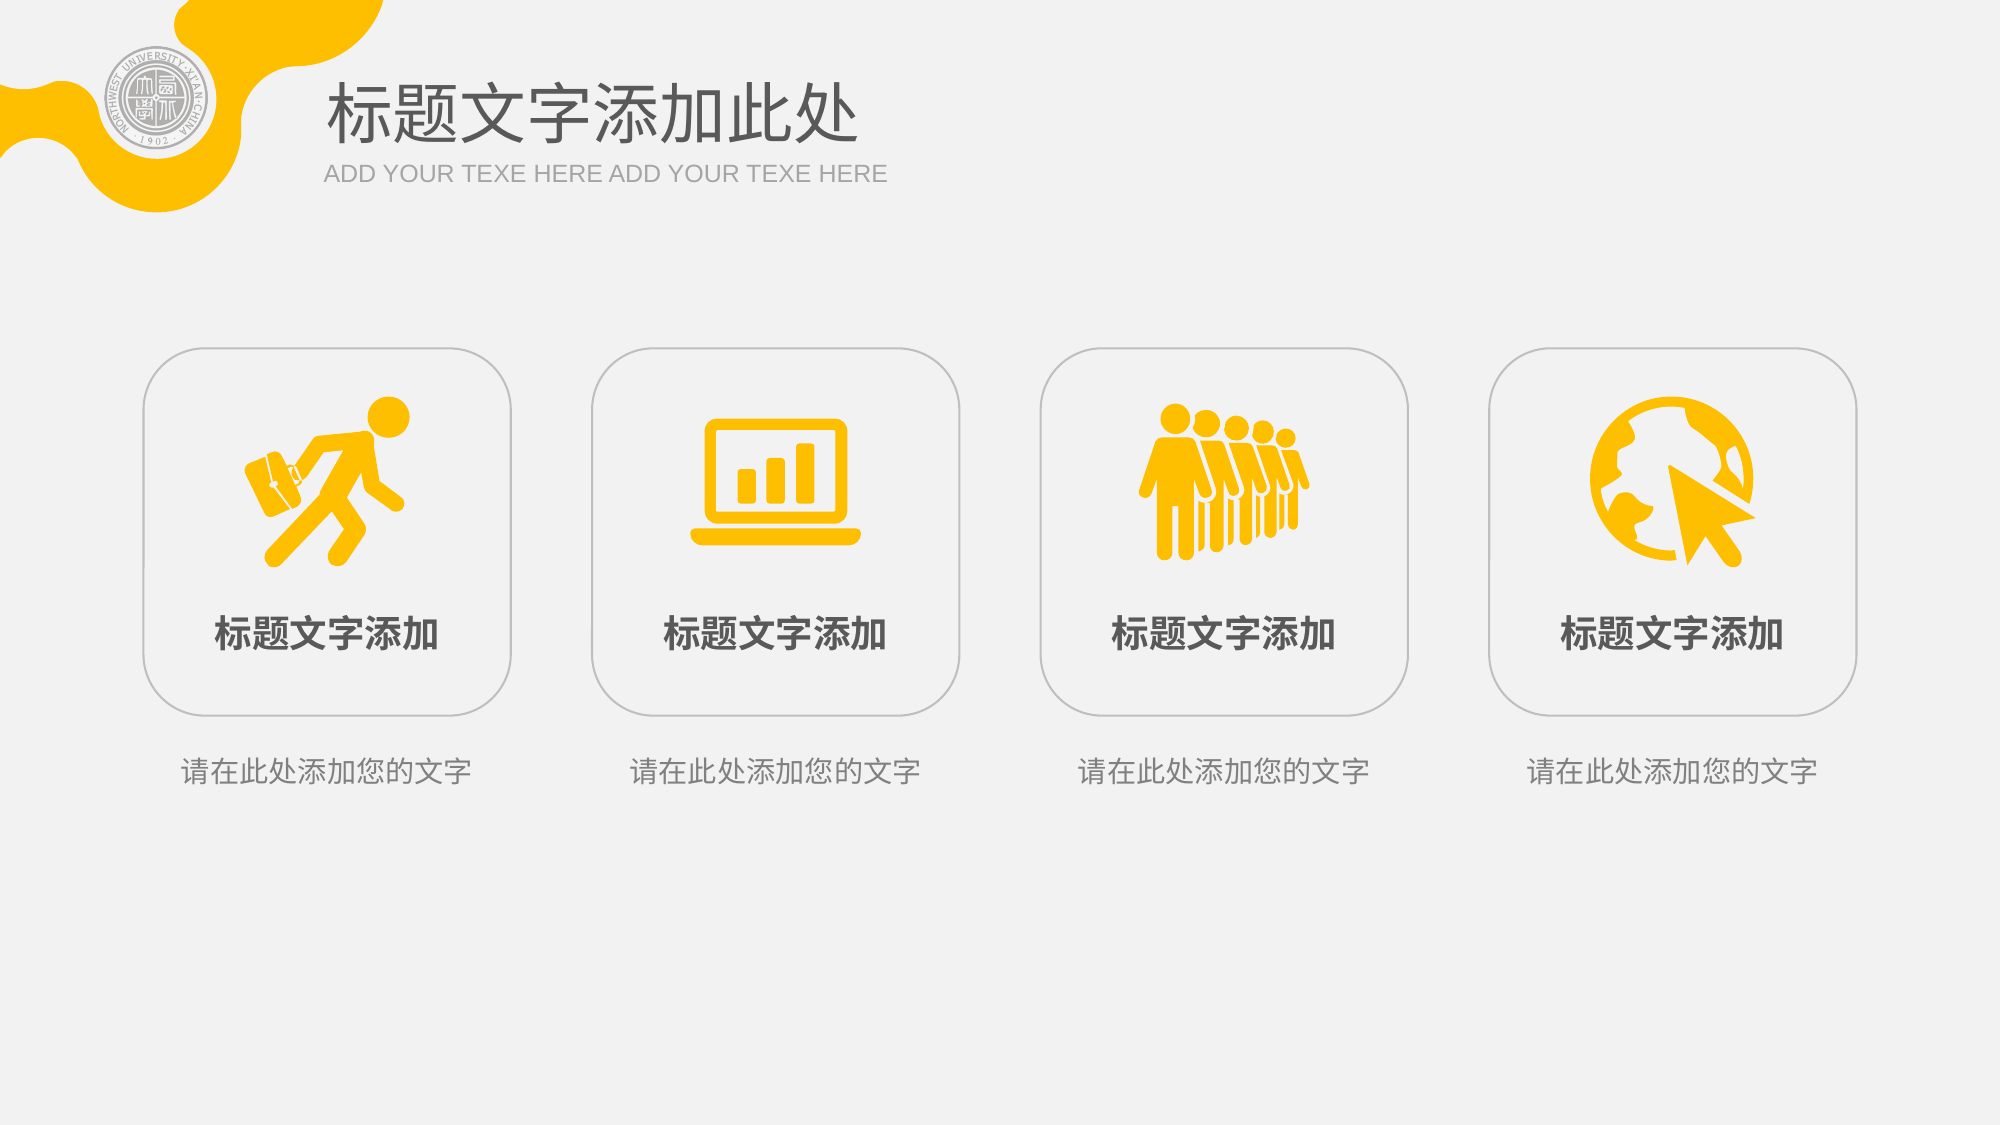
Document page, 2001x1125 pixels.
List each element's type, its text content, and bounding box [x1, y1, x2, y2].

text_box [1488, 348, 1857, 716]
text_box ADD YOUR TEXE HERE ADD YOUR TEXE HERE [308, 150, 931, 196]
text_box [0, 0, 191, 100]
text_box 请在此处添加您的文字 [1021, 738, 1428, 796]
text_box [1040, 348, 1409, 716]
picture [93, 33, 223, 168]
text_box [143, 348, 511, 716]
text_box 请在此处添加您的文字 [1469, 738, 1876, 796]
text_box 请在此处添加您的文字 [572, 738, 979, 796]
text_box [591, 348, 960, 716]
text_box 标题文字添加此处 [311, 64, 875, 150]
text_box 请在此处添加您的文字 [124, 738, 530, 796]
text_box [0, 0, 385, 214]
